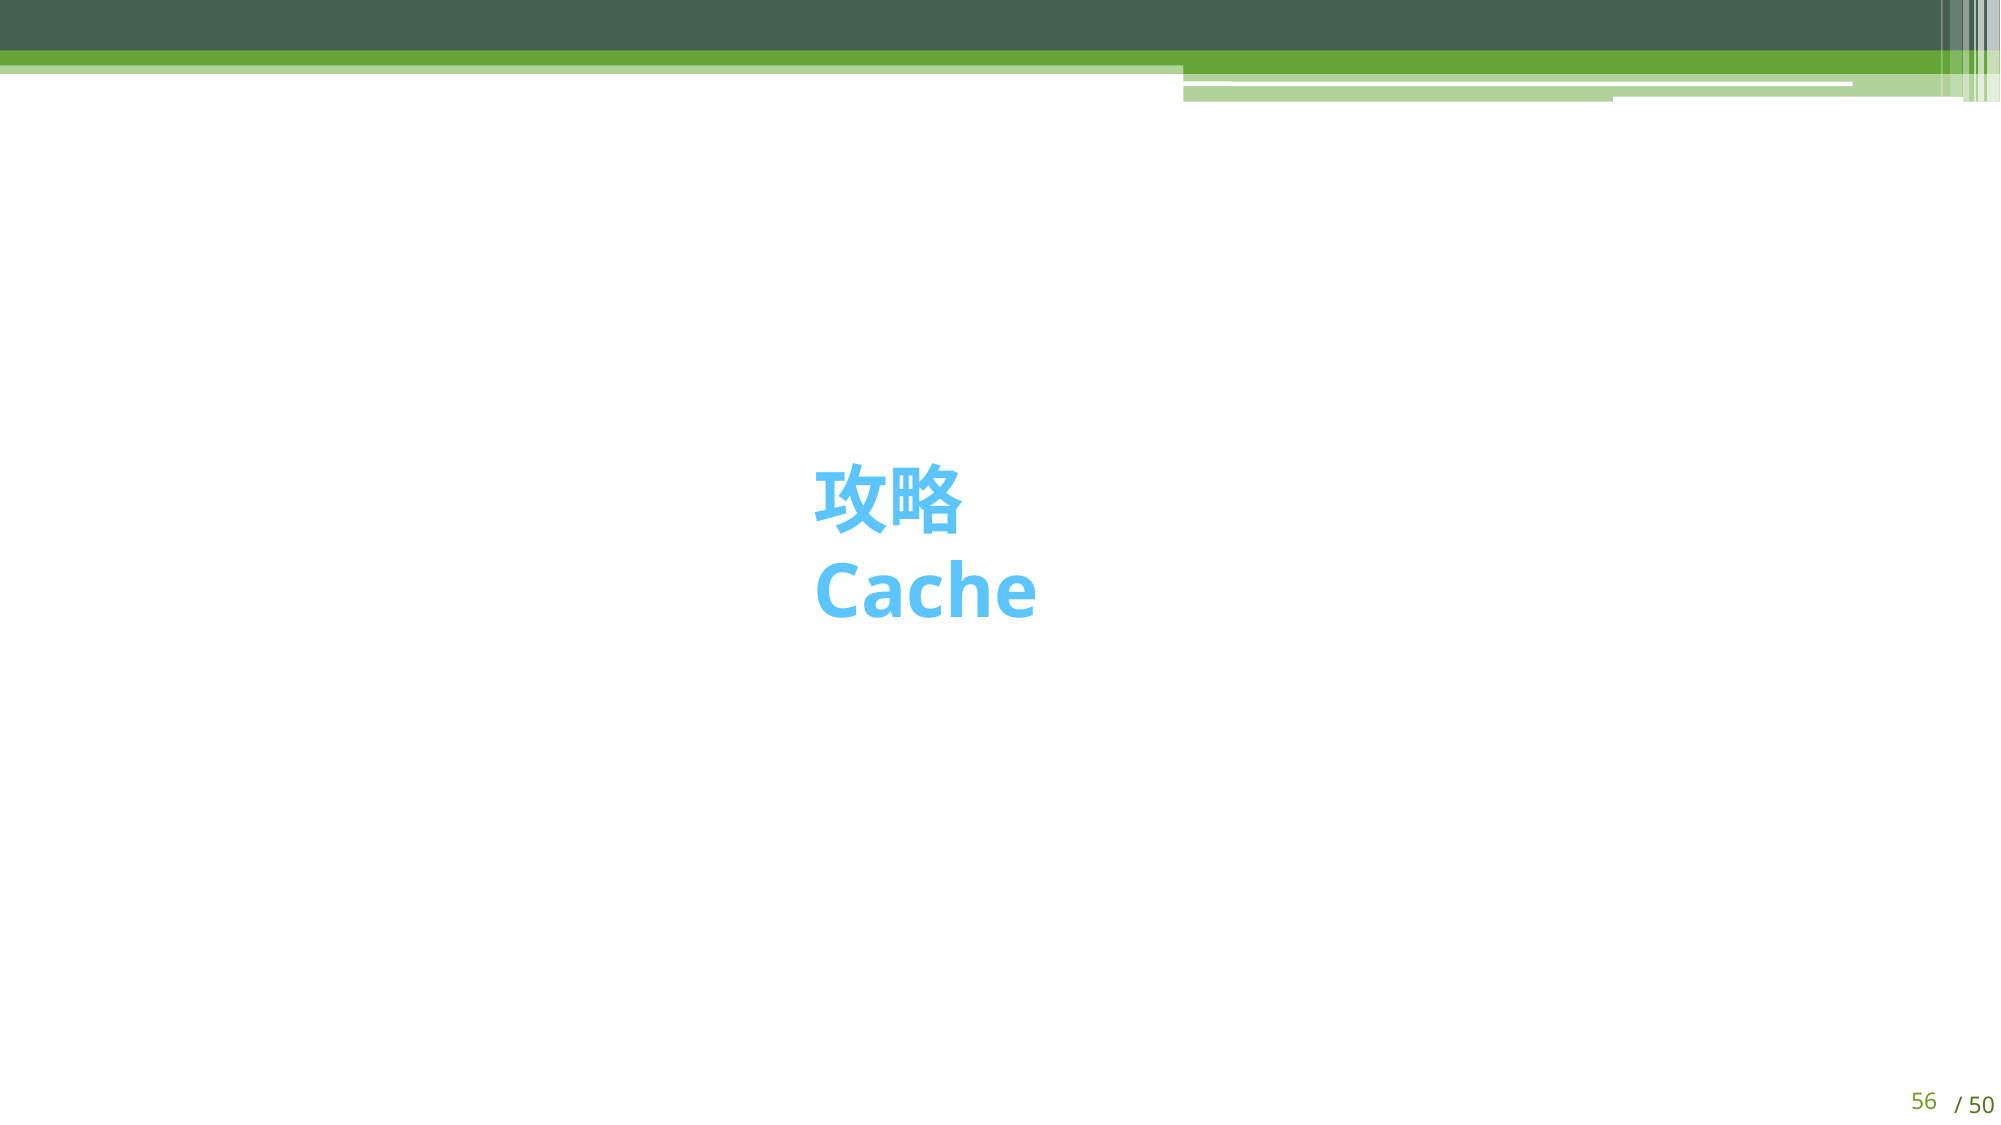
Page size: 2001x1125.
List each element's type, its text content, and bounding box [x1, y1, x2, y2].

footer / 50 [1919, 1083, 2000, 1124]
slide_number 55 [1785, 1065, 1953, 1125]
text_box 攻略Cache [798, 445, 1202, 640]
